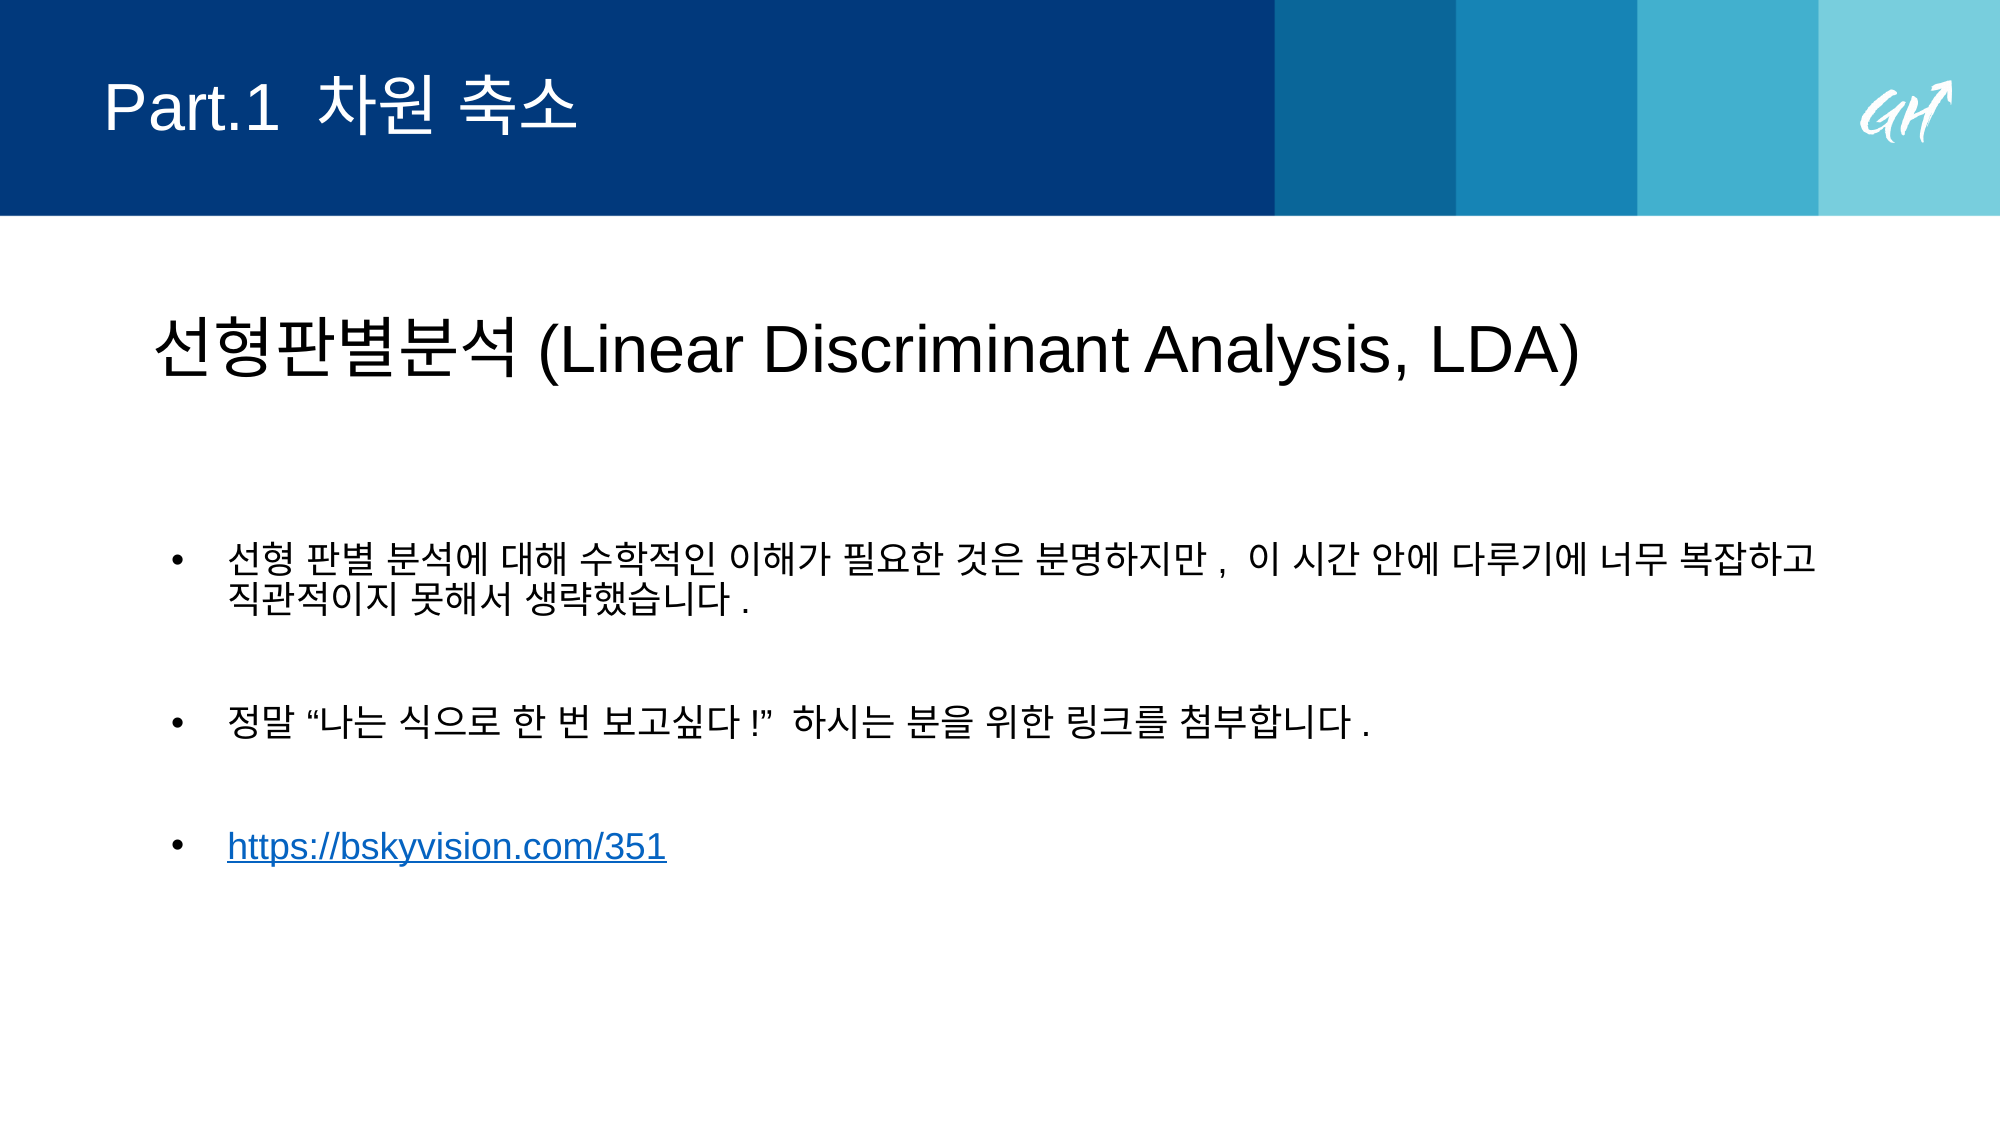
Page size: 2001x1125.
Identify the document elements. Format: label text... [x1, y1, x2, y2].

text_box 선형판별분석(Linear Discriminant Analysis, LDA) [137, 242, 1863, 460]
text_box 선형 판별 분석에 대해 수학적인 이해가 필요한 것은 분명하지만, 이 시간 안에 다루기에 너무 복잡하고 직관적이지 못해서 생략했습니다. 정말 “나는 식으로 한 번 보고싶다!” 하시는 분을 위한 링크를 첨부합니다. https://bskyvision.com/351 [137, 533, 1863, 1125]
title Part.1 차원 축소 [88, 0, 1814, 218]
picture [0, 0, 2000, 1125]
